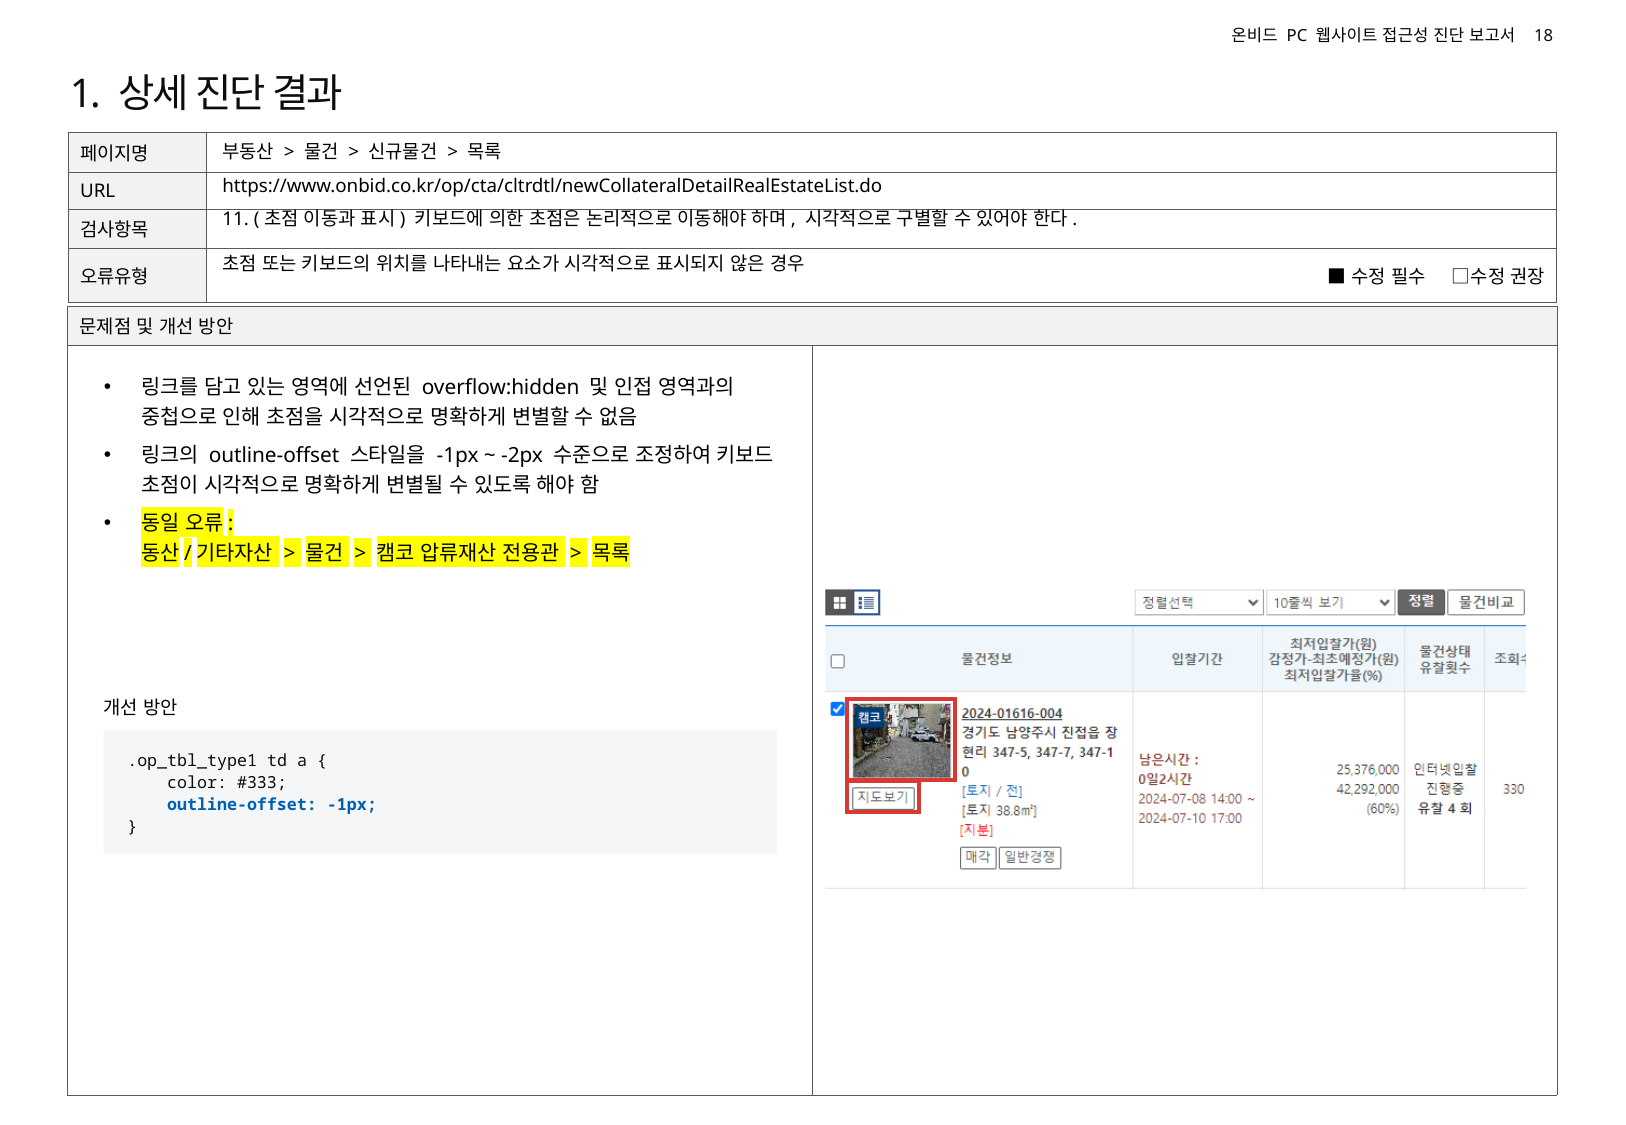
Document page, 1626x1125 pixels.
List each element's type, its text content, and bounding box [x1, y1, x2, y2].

list 부동산 > 물건 > 신규물건 > 목록 [207, 133, 1557, 167]
picture [821, 570, 1526, 890]
list https://www.onbid.co.kr/op/cta/cltrdtl/newCollateralDetailRealEstateList.do [207, 167, 1557, 201]
list 링크를 담고 있는 영역에 선언된 overflow:hidden 및 인접 영역과의 중첩으로 인해 초점을 시각적으로 명확하게 변별할 수 없음 링크의 outline-offset 스타일을 -1px ~ -2px 수준으로 조정하여 키보드 초점이 시각적으로 명확하게 변별될 수 있도록 해야 함 동일 오류: 동산/기타자산 > 물건 > 캠코 압류재산 전용관 > 목록 [103, 368, 778, 676]
title 1. 상세 진단 결과 [69, 72, 1126, 117]
list 초점 또는 키보드의 위치를 나타내는 요소가 시각적으로 표시되지 않은 경우 [207, 235, 1293, 291]
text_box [103, 695, 777, 855]
list 11. (초점 이동과 표시) 키보드에 의한 초점은 논리적으로 이동해야 하며, 시각적으로 구별할 수 있어야 한다. [207, 201, 1557, 236]
